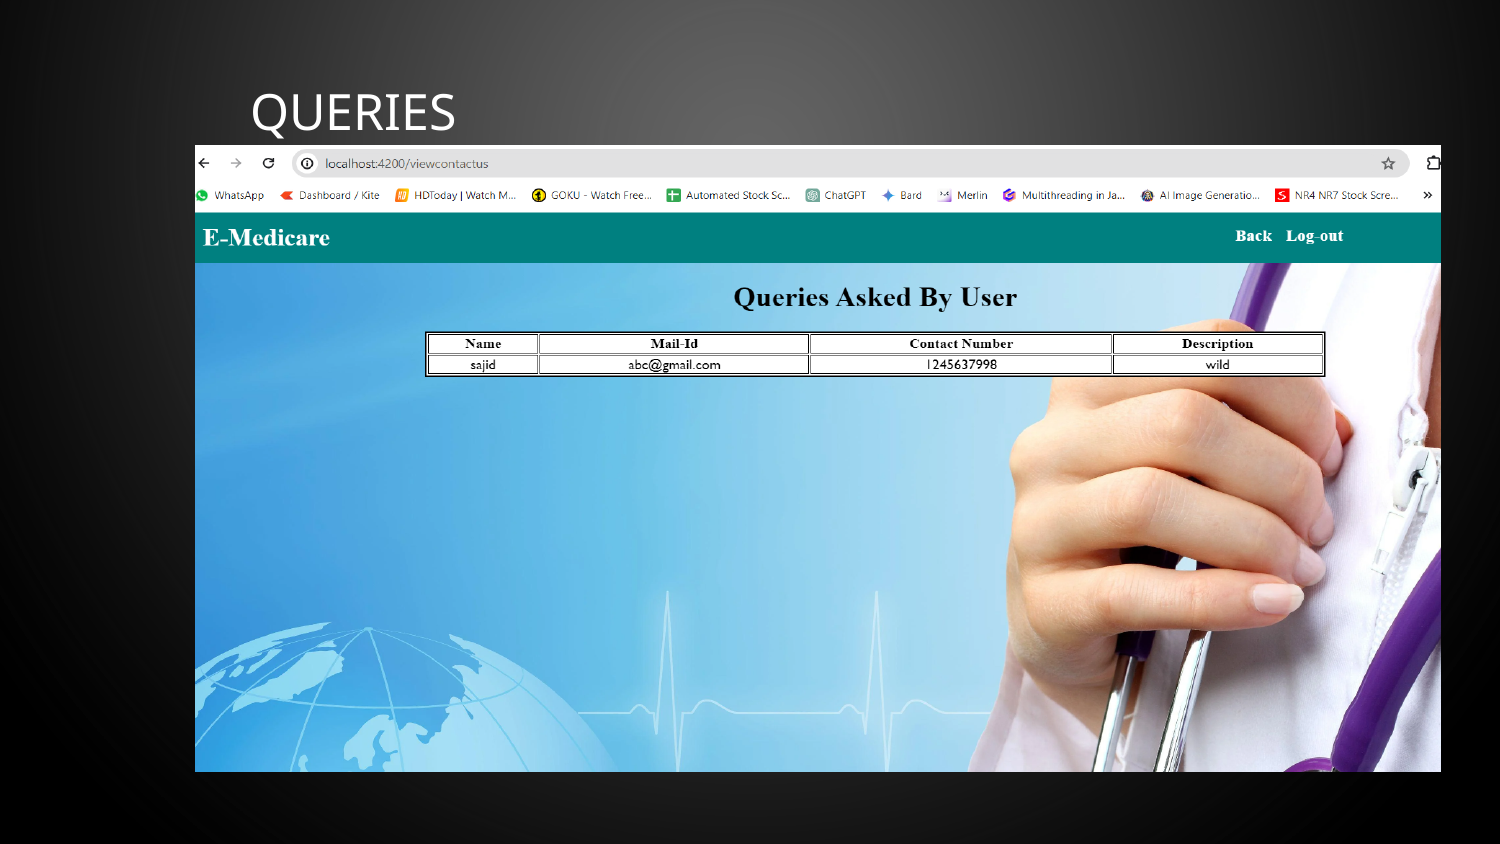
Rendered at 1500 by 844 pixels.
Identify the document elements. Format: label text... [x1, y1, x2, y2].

picture [0, 0, 1500, 844]
title Queries [172, 72, 535, 146]
